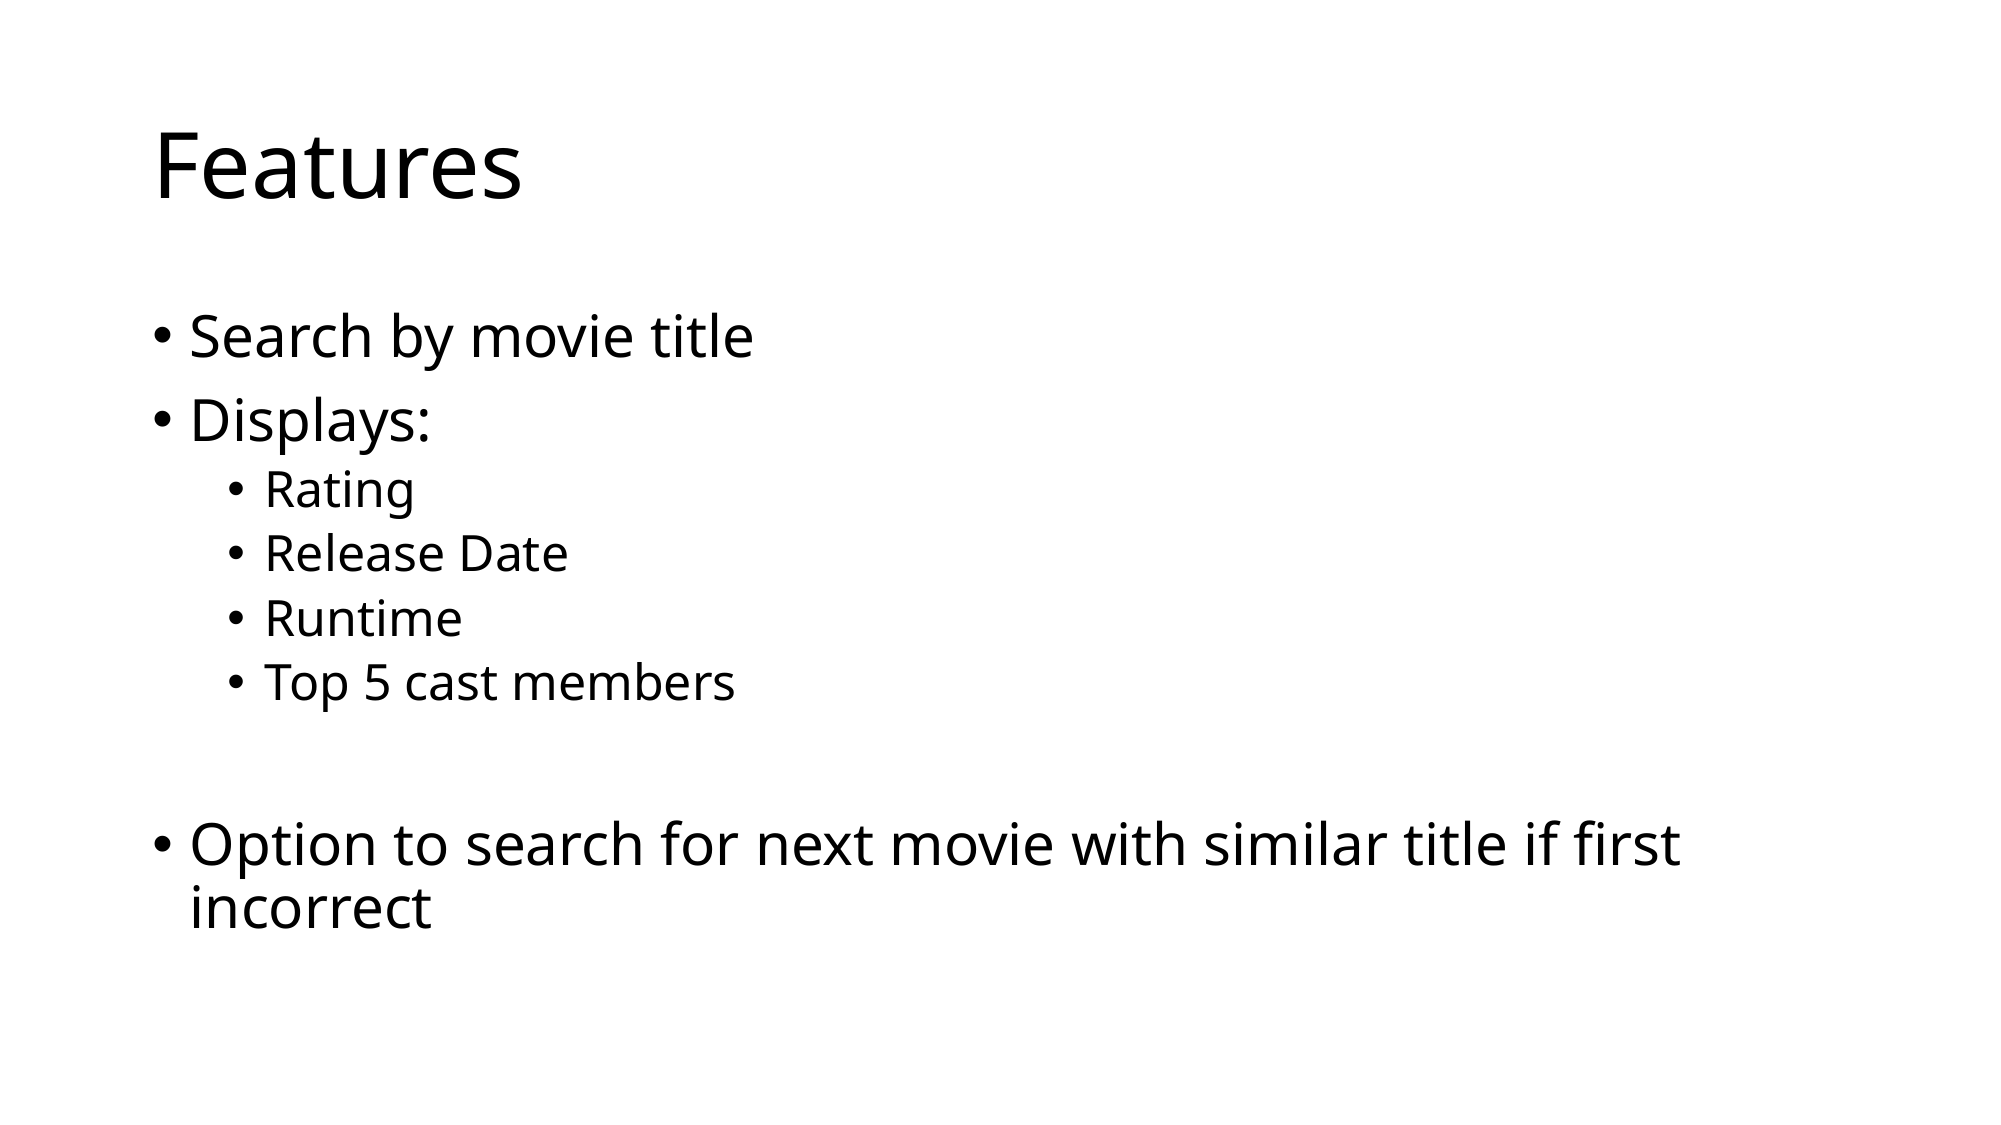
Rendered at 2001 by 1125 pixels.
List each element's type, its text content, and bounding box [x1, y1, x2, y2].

title Features [137, 59, 1863, 278]
list Search by movie title Displays: Rating Release Date Runtime Top 5 cast members Option to search for next movie with similar title if first incorrect [137, 299, 1863, 1014]
